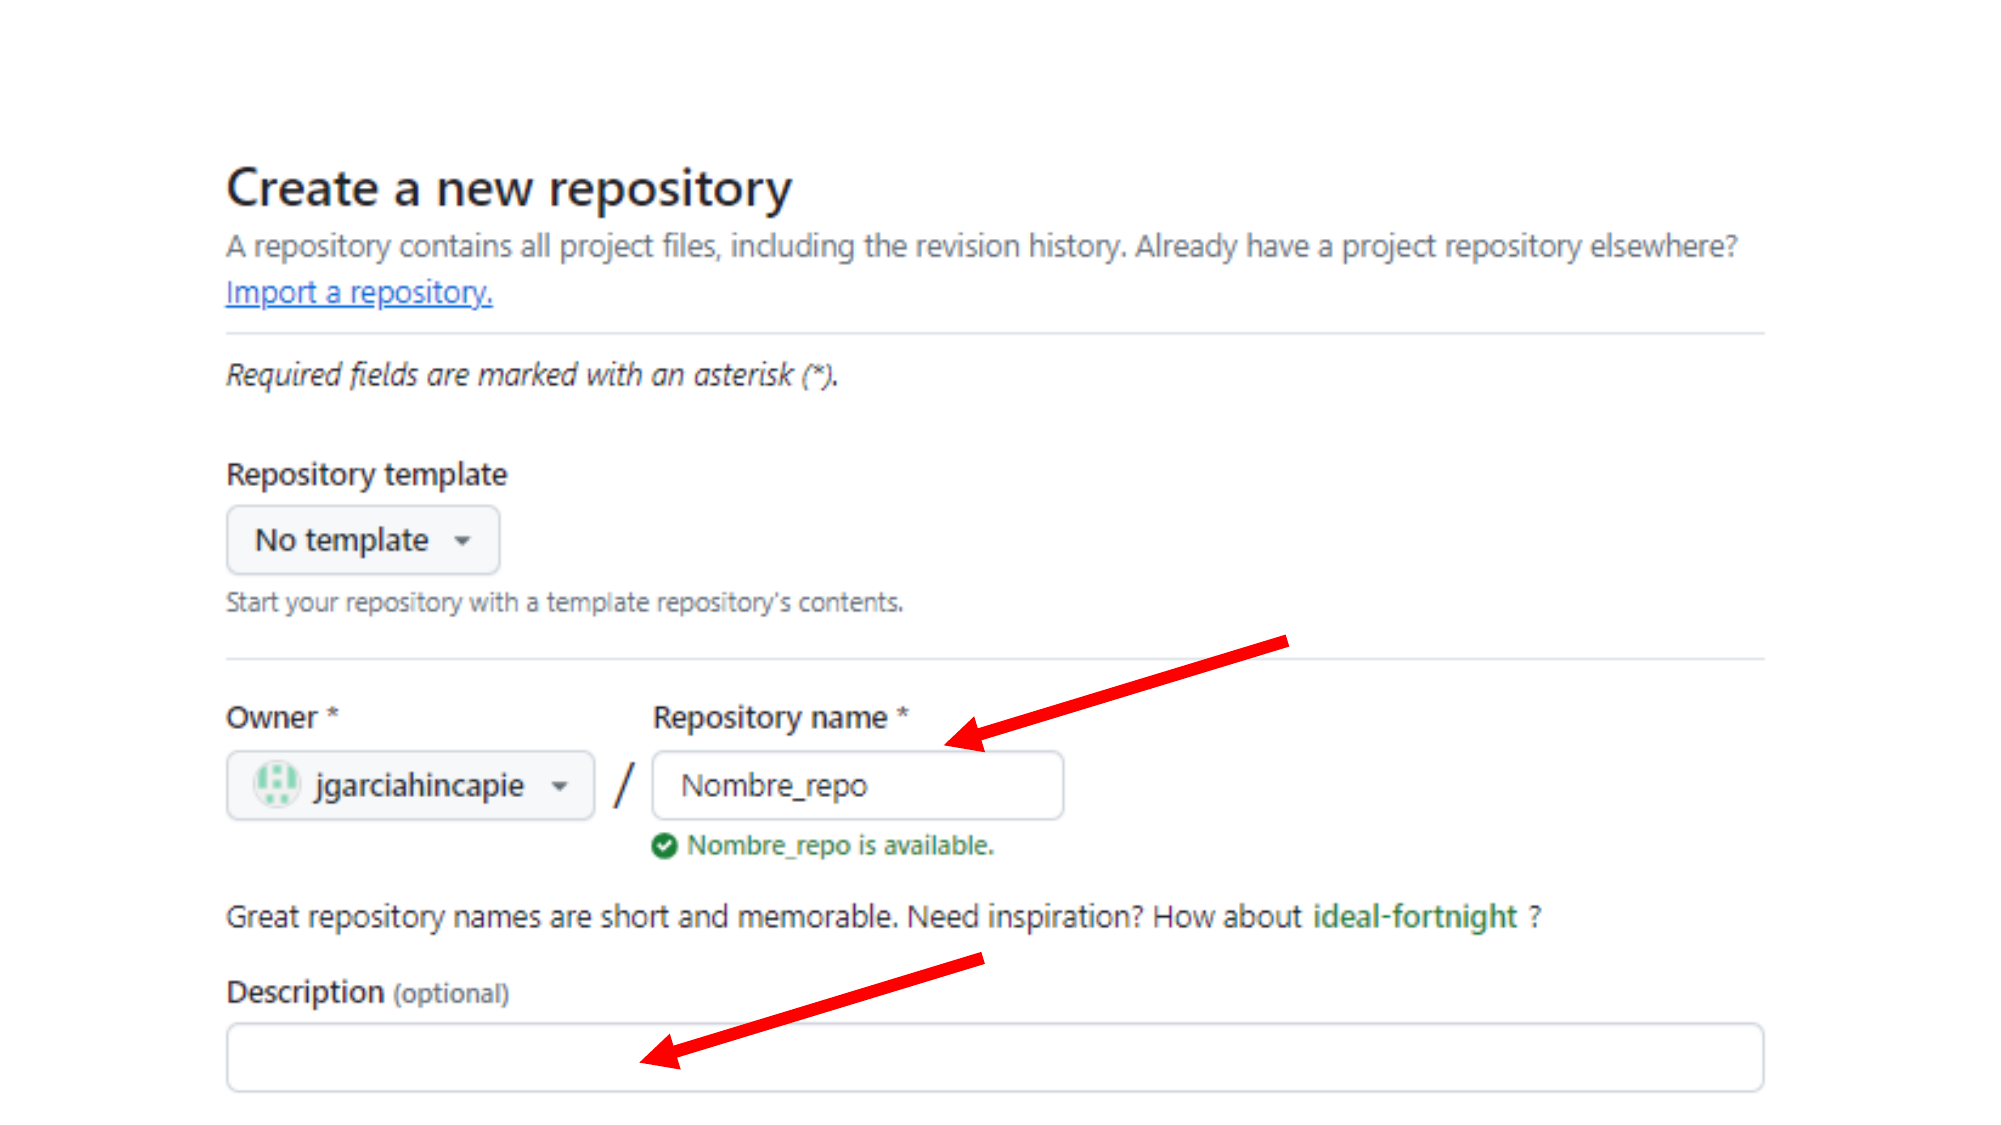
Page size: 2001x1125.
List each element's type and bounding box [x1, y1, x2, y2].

text_box [638, 957, 984, 1064]
picture [115, 101, 1977, 1125]
text_box [943, 640, 1288, 746]
